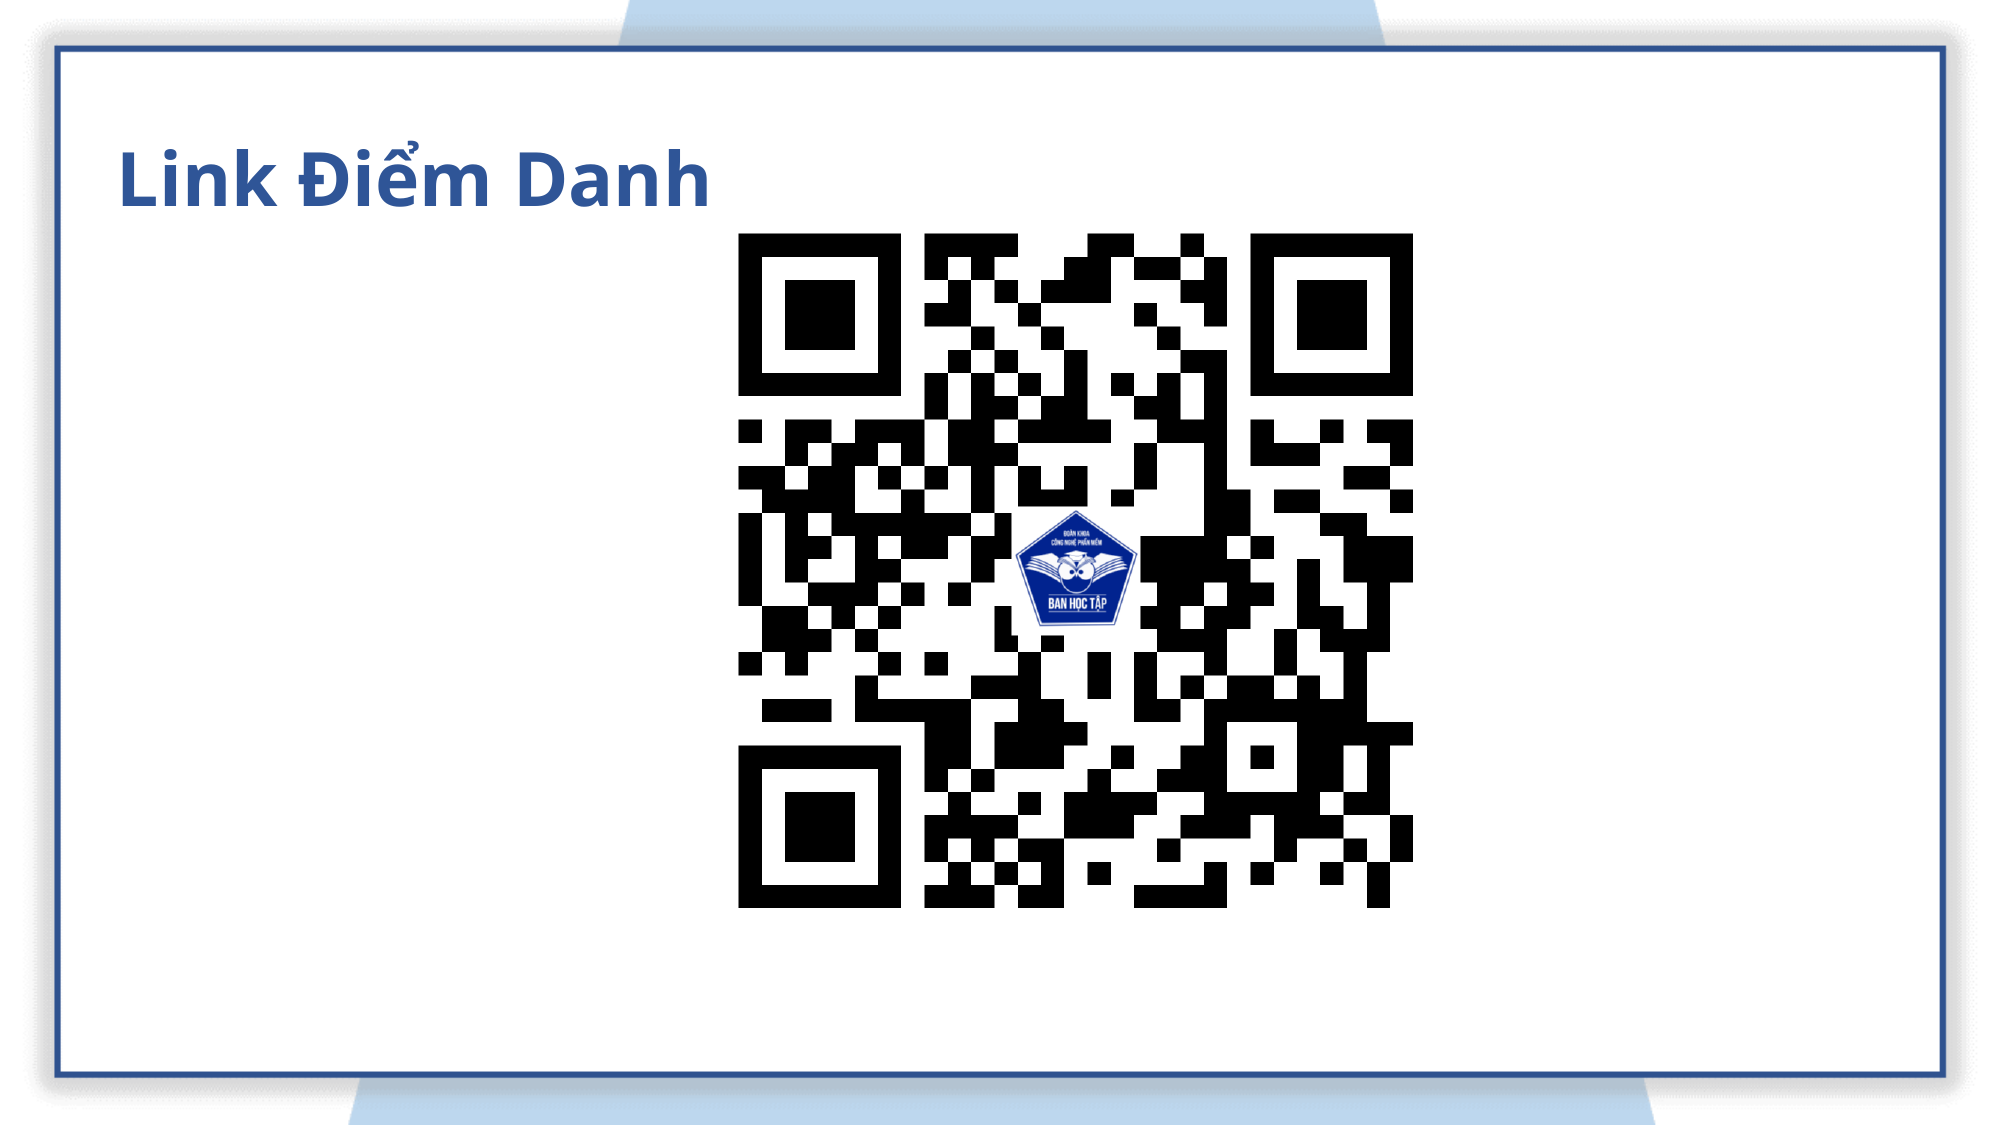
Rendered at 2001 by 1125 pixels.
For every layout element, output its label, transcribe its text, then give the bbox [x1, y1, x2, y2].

picture [0, 0, 2001, 1125]
text_box Link Điểm Danh [102, 124, 728, 229]
